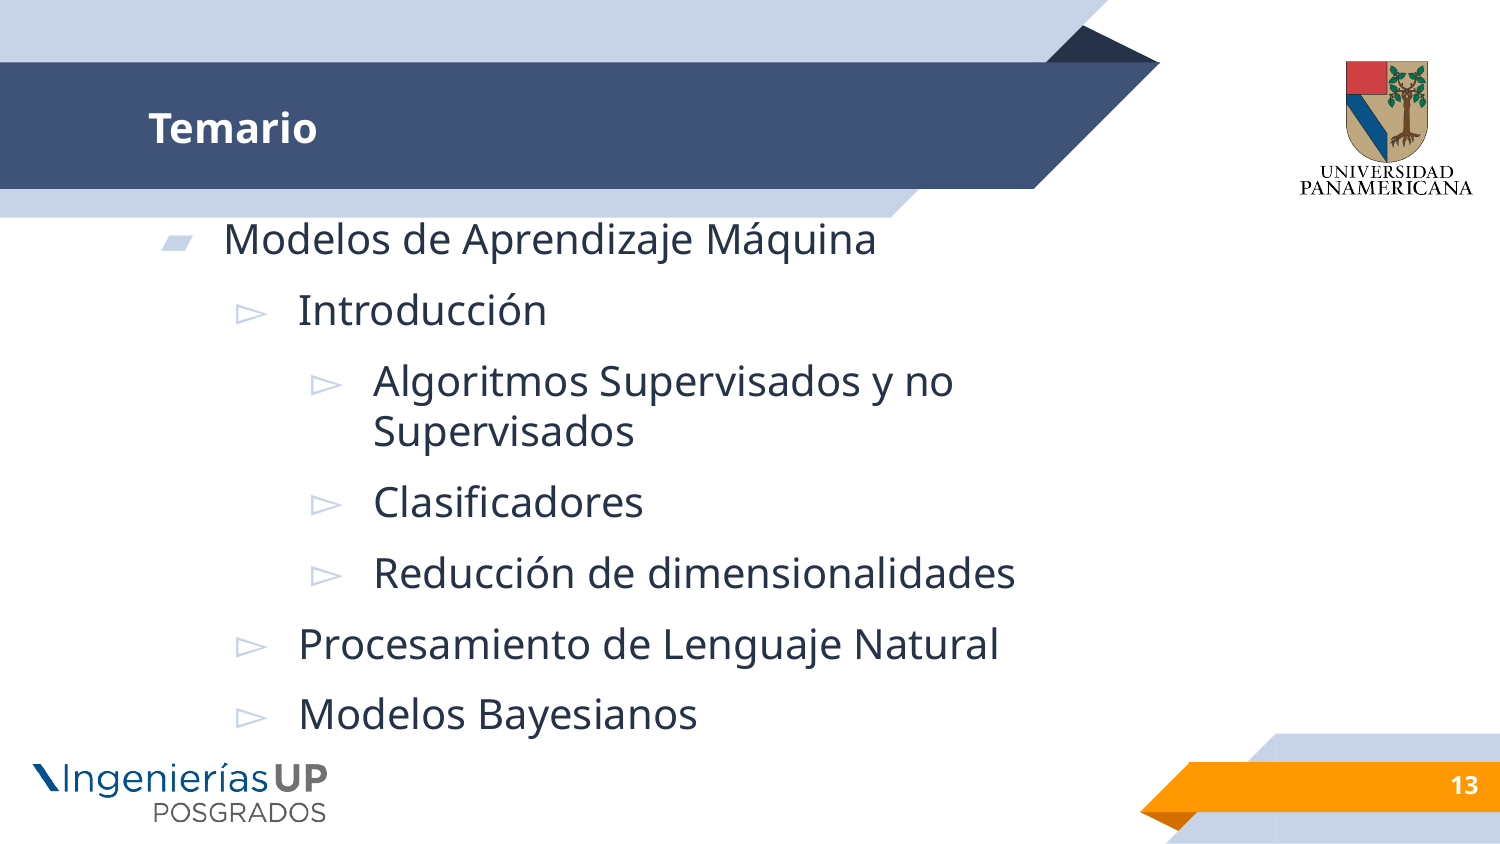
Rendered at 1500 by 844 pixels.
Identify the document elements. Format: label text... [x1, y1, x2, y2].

picture [15, 737, 344, 844]
title Temario [133, 64, 1035, 190]
list Modelos de Aprendizaje Máquina Introducción Algoritmos Supervisados y no Supervisados Clasificadores Reducción de dimensionalidades Procesamiento de Lenguaje Natural Modelos Bayesianos [133, 217, 1140, 734]
slide_number 13 [1249, 760, 1494, 813]
picture [1286, 44, 1490, 210]
